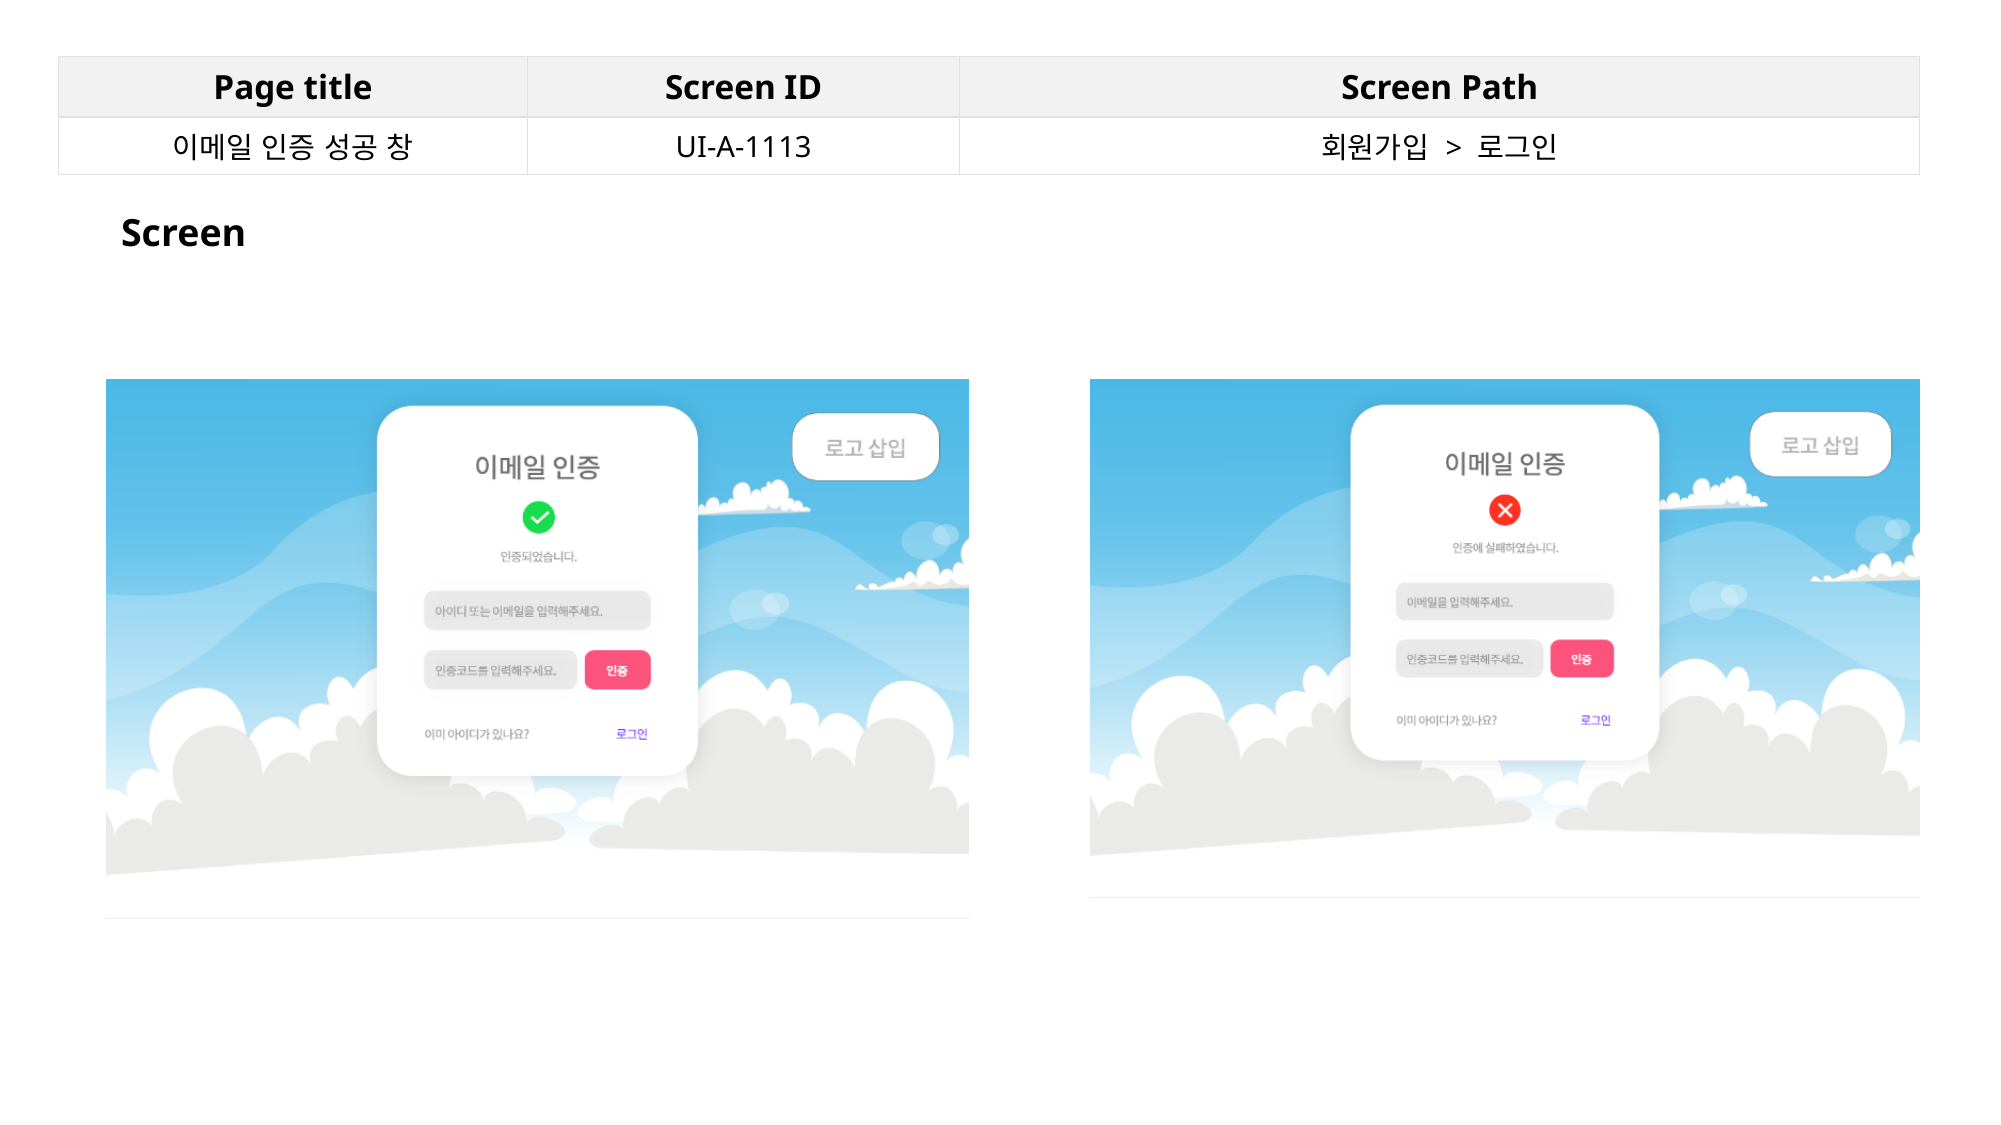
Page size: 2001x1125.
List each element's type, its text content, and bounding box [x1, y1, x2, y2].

picture [1090, 379, 1920, 898]
text_box Screen [106, 201, 679, 261]
picture [106, 379, 969, 919]
table_header Page title [59, 57, 527, 116]
table_header Screen ID [528, 57, 959, 116]
table_cell UI-A-1113 [528, 118, 959, 174]
table_cell 회원가입 > 로그인 [960, 118, 1919, 174]
table_cell 이메일 인증 성공 창 [59, 118, 527, 174]
table_header Screen Path [960, 57, 1919, 116]
